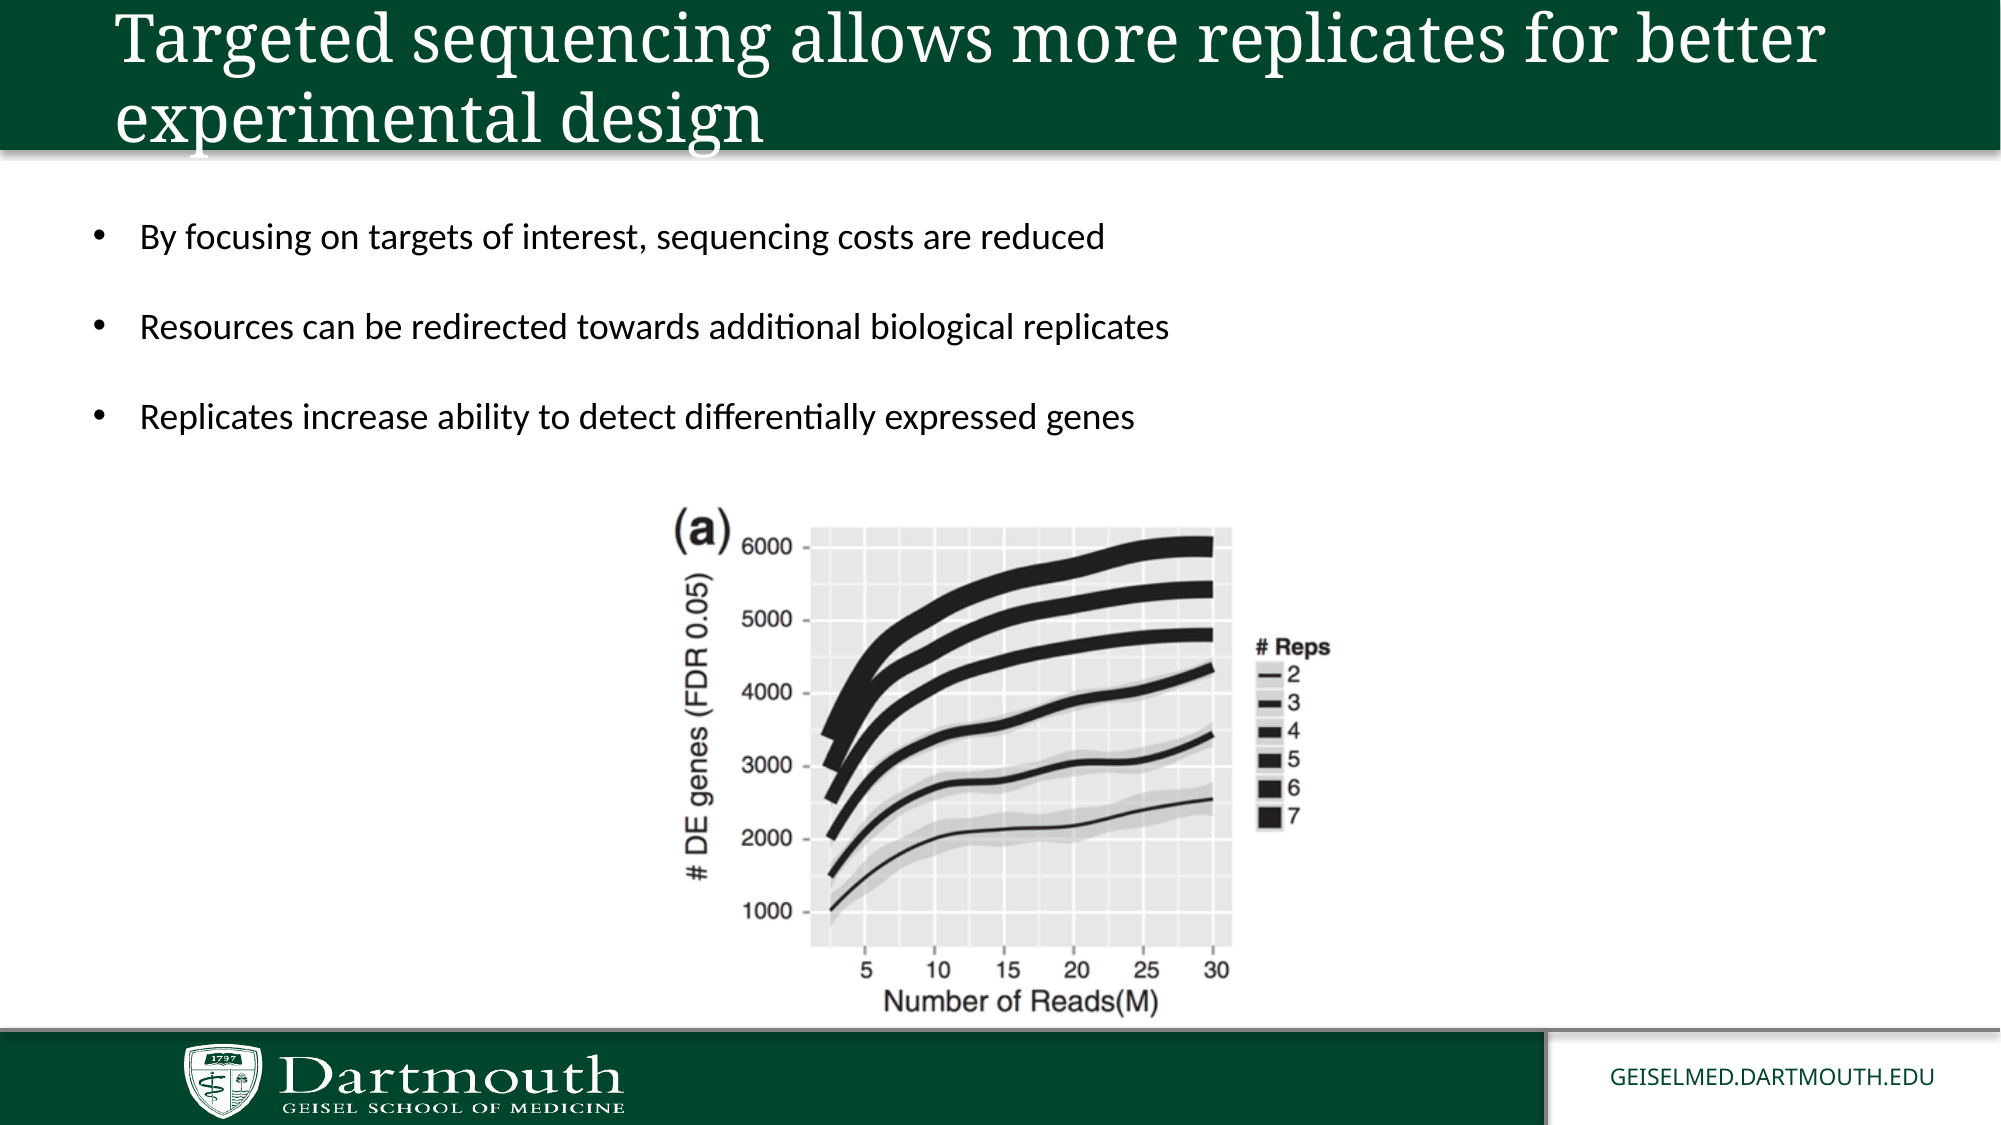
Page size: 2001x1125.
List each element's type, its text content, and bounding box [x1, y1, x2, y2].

title Targeted sequencing allows more replicates for better experimental design [99, 0, 1900, 152]
text_box By focusing on targets of interest, sequencing costs are reduced Resources can be redirected towards additional biological replicates Replicates increase ability to detect differentially expressed genes [78, 205, 1557, 445]
picture [665, 500, 1334, 1021]
picture [155, 1032, 650, 1125]
